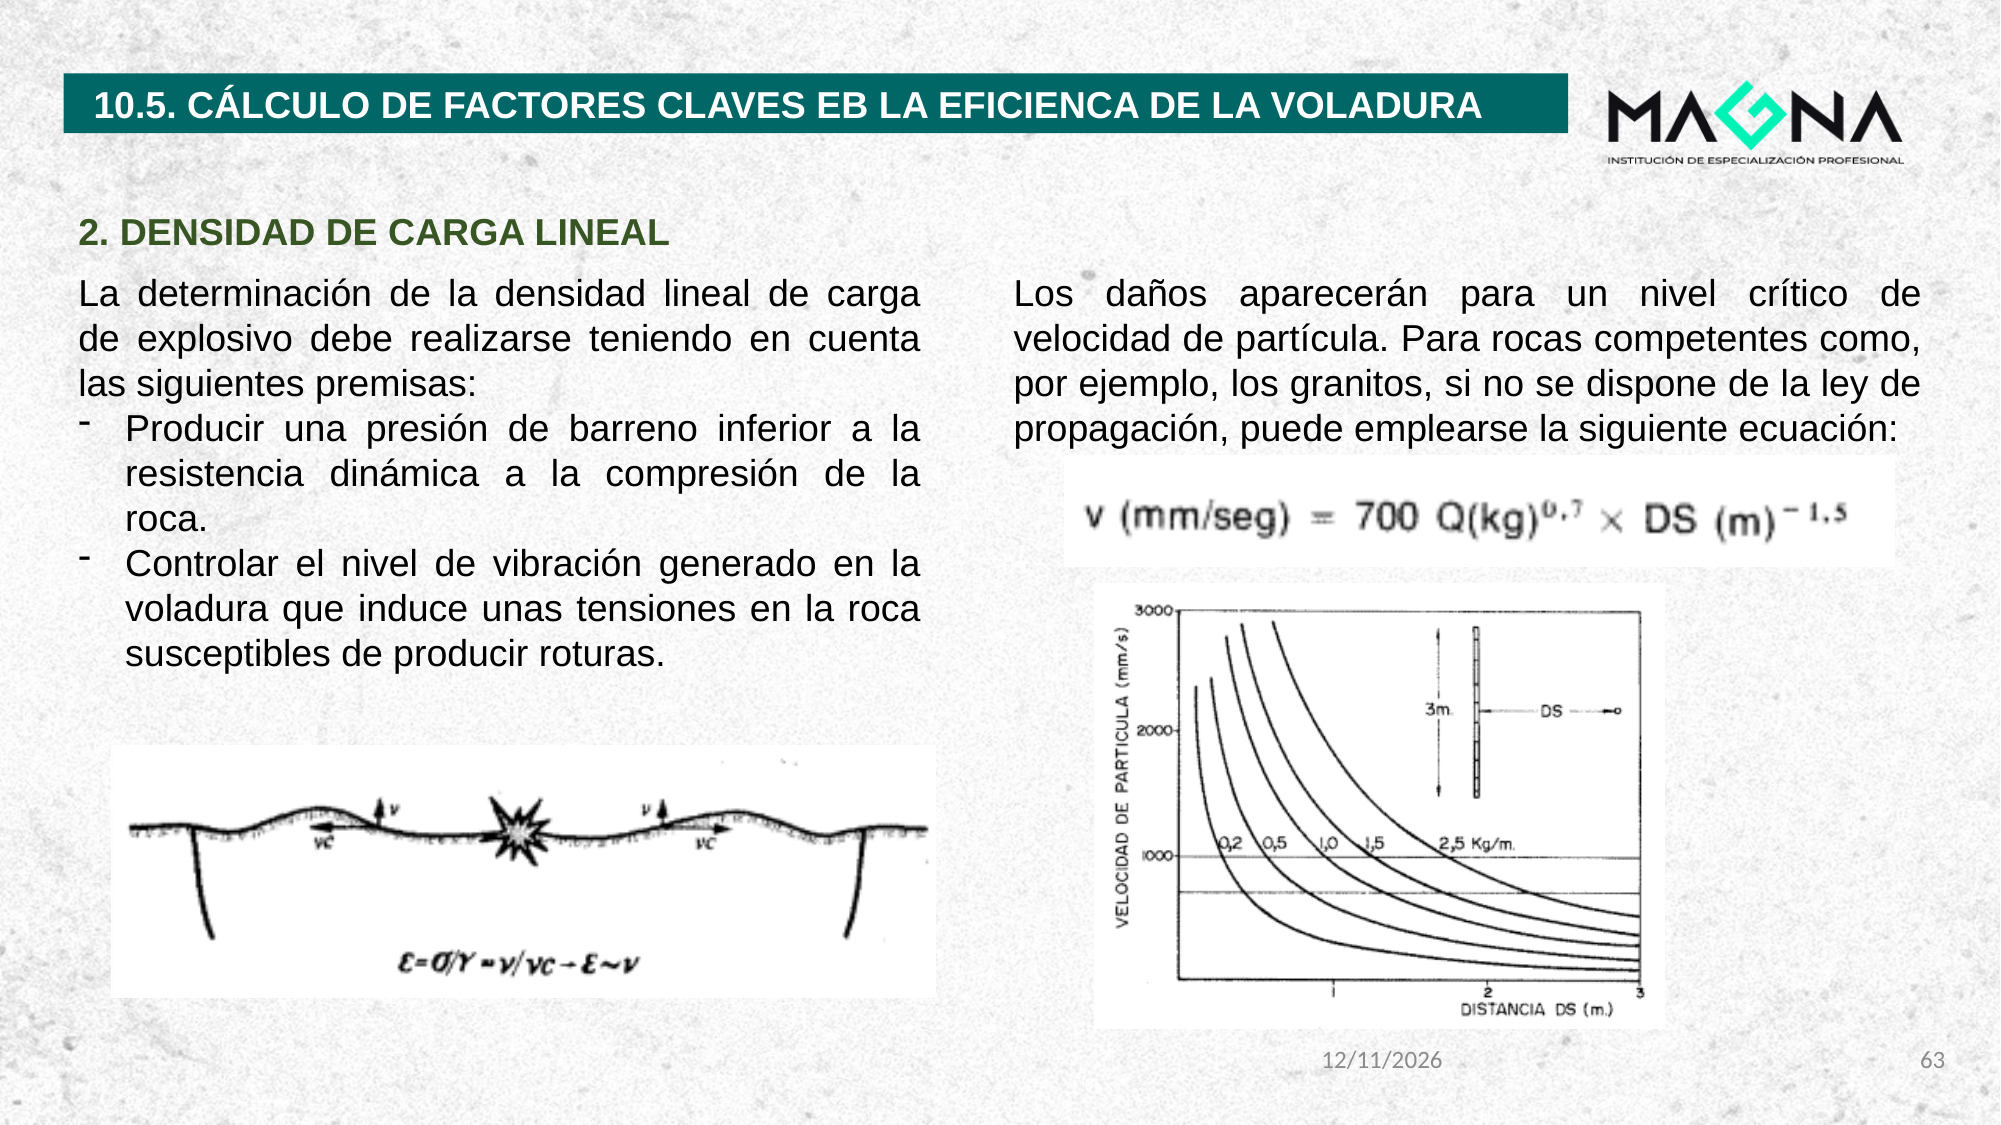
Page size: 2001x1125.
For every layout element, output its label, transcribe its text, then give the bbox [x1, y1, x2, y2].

text_box 2. DENSIDAD DE CARGA LINEAL [63, 200, 1495, 261]
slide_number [1306, 1028, 1844, 1089]
picture [0, 0, 2001, 1125]
text_box Los daños aparecerán para un nivel crítico de velocidad de partícula. Para rocas competentes como, por ejemplo, los granitos, si no se dispone de la ley de propagación, puede emplearse la siguiente ecuación: [998, 261, 1937, 456]
slide_number 63 [1855, 1028, 1961, 1089]
text_box 10.5. CÁLCULO DE FACTORES CLAVES EB LA EFICIENCA DE LA VOLADURA [63, 73, 1569, 134]
text_box La determinación de la densidad lineal de carga de explosivo debe realizarse teniendo en cuenta las siguientes premisas: Producir una presión de barreno inferior a la resistencia dinámica a la compresión de la roca. Controlar el nivel de vibración generado en la voladura que induce unas tensiones en la roca susceptibles de producir roturas. [63, 261, 936, 681]
